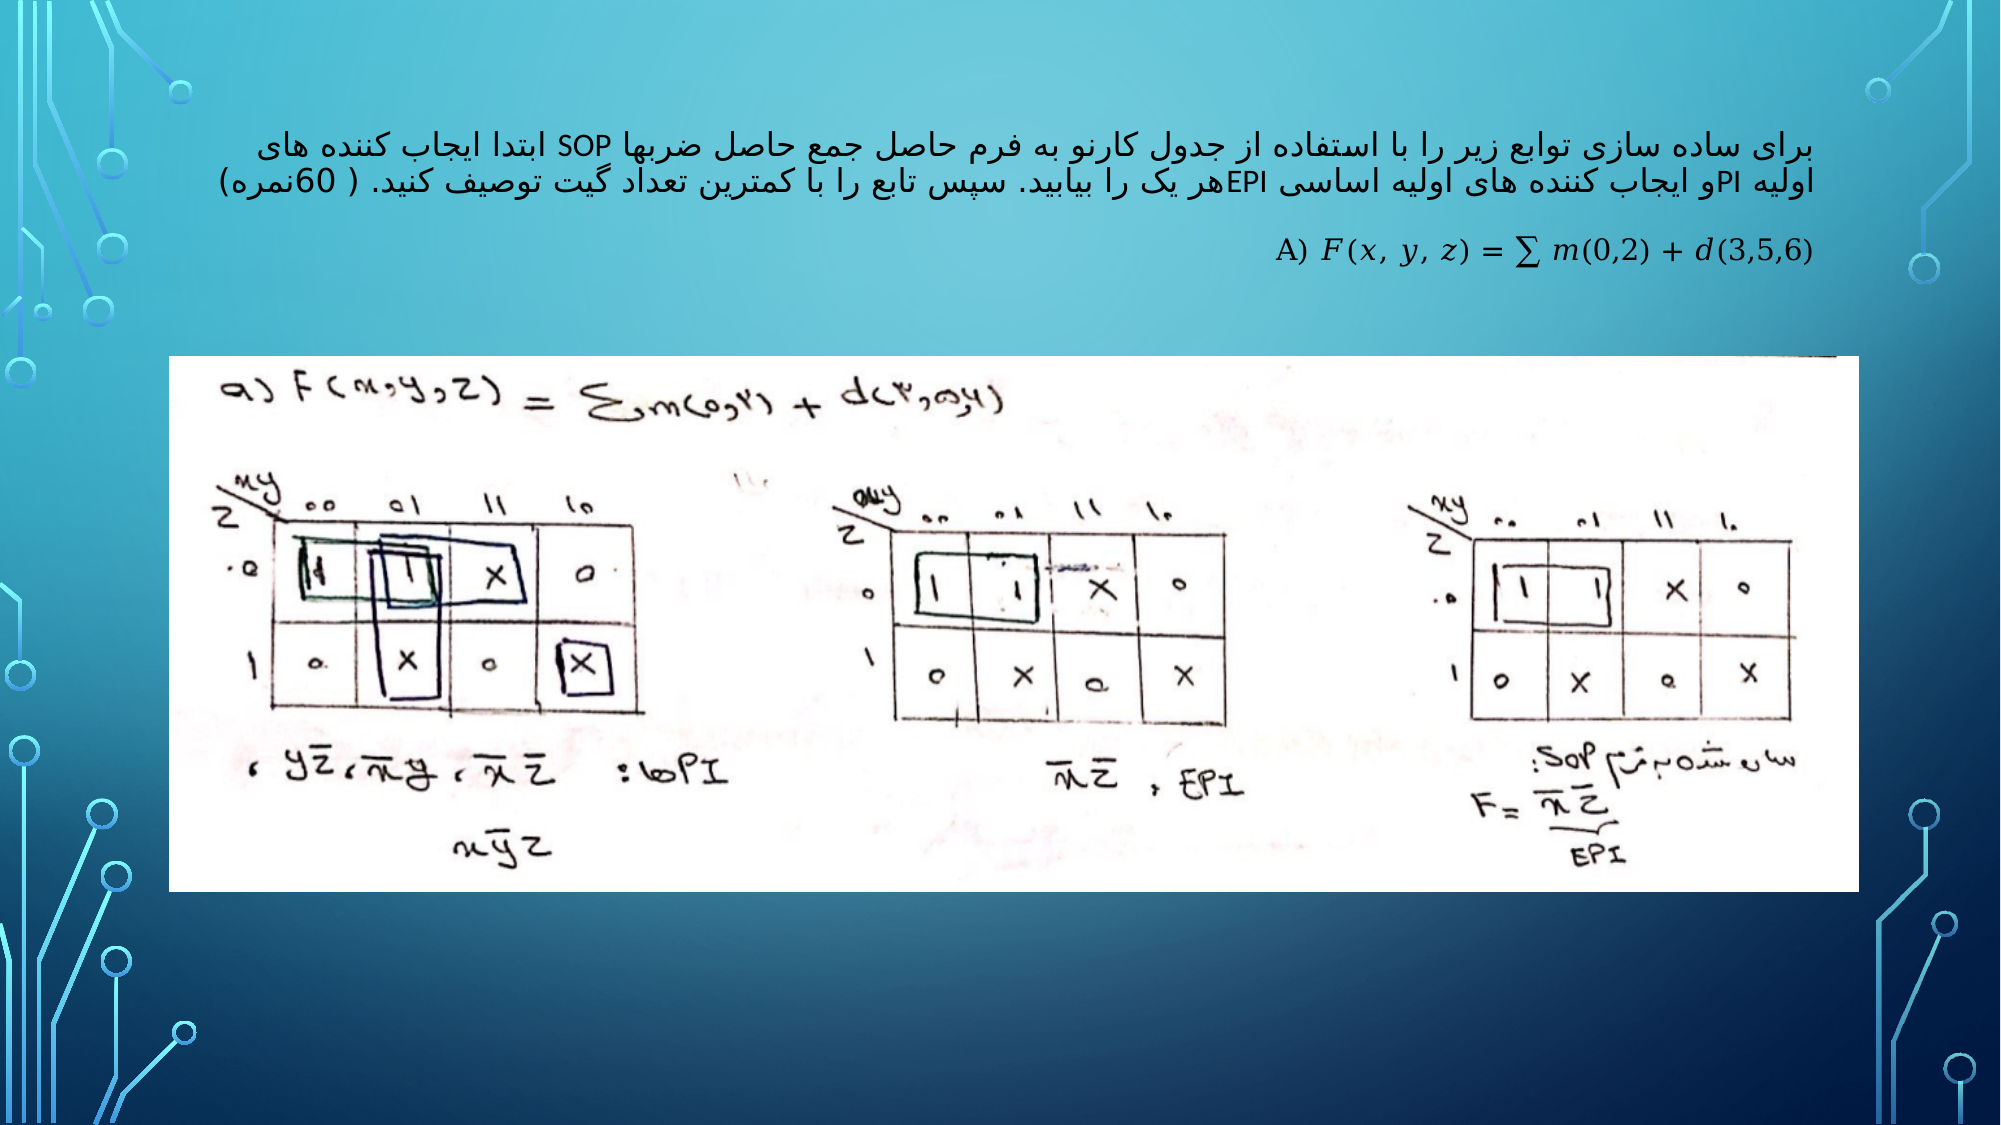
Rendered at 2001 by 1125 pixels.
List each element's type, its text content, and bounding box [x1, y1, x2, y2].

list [169, 356, 1859, 892]
title برای ساده سازی توابع زیر را با استفاده از جدول کارنو به فرم حاصل جمع حاصل ضربها SOP ابتدا ایجاب کننده های اولیه PIو ایجاب کننده های اولیه اساسی EPIهر یک را بیابید. سپس تابع را با کمترین تعداد گیت توصیف کنید. ( 60نمره) a) 𝐹(𝑥, 𝑦, 𝑧) = ∑ 𝑚(0,2) + 𝑑(3,5,6) [187, 113, 1831, 356]
